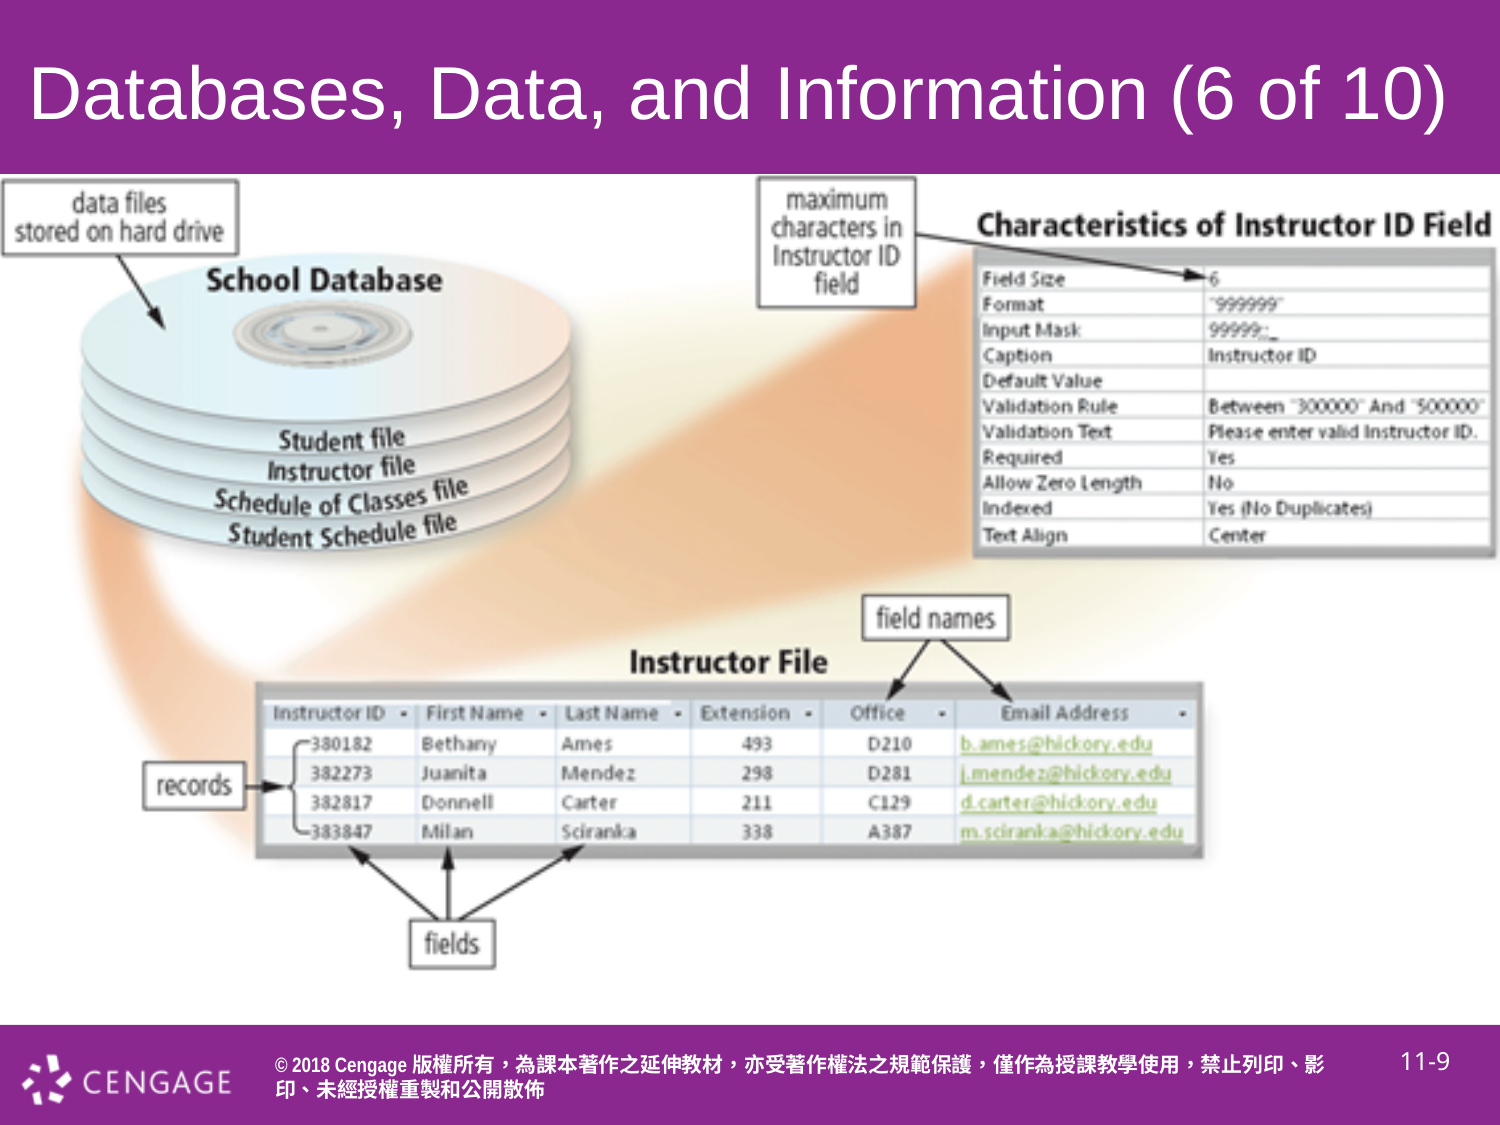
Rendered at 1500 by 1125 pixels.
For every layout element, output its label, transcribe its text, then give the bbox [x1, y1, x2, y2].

picture [12, 1045, 236, 1113]
title Databases, Data, and Information (6 of 10) [7, 4, 1493, 174]
picture [0, 174, 1500, 1001]
